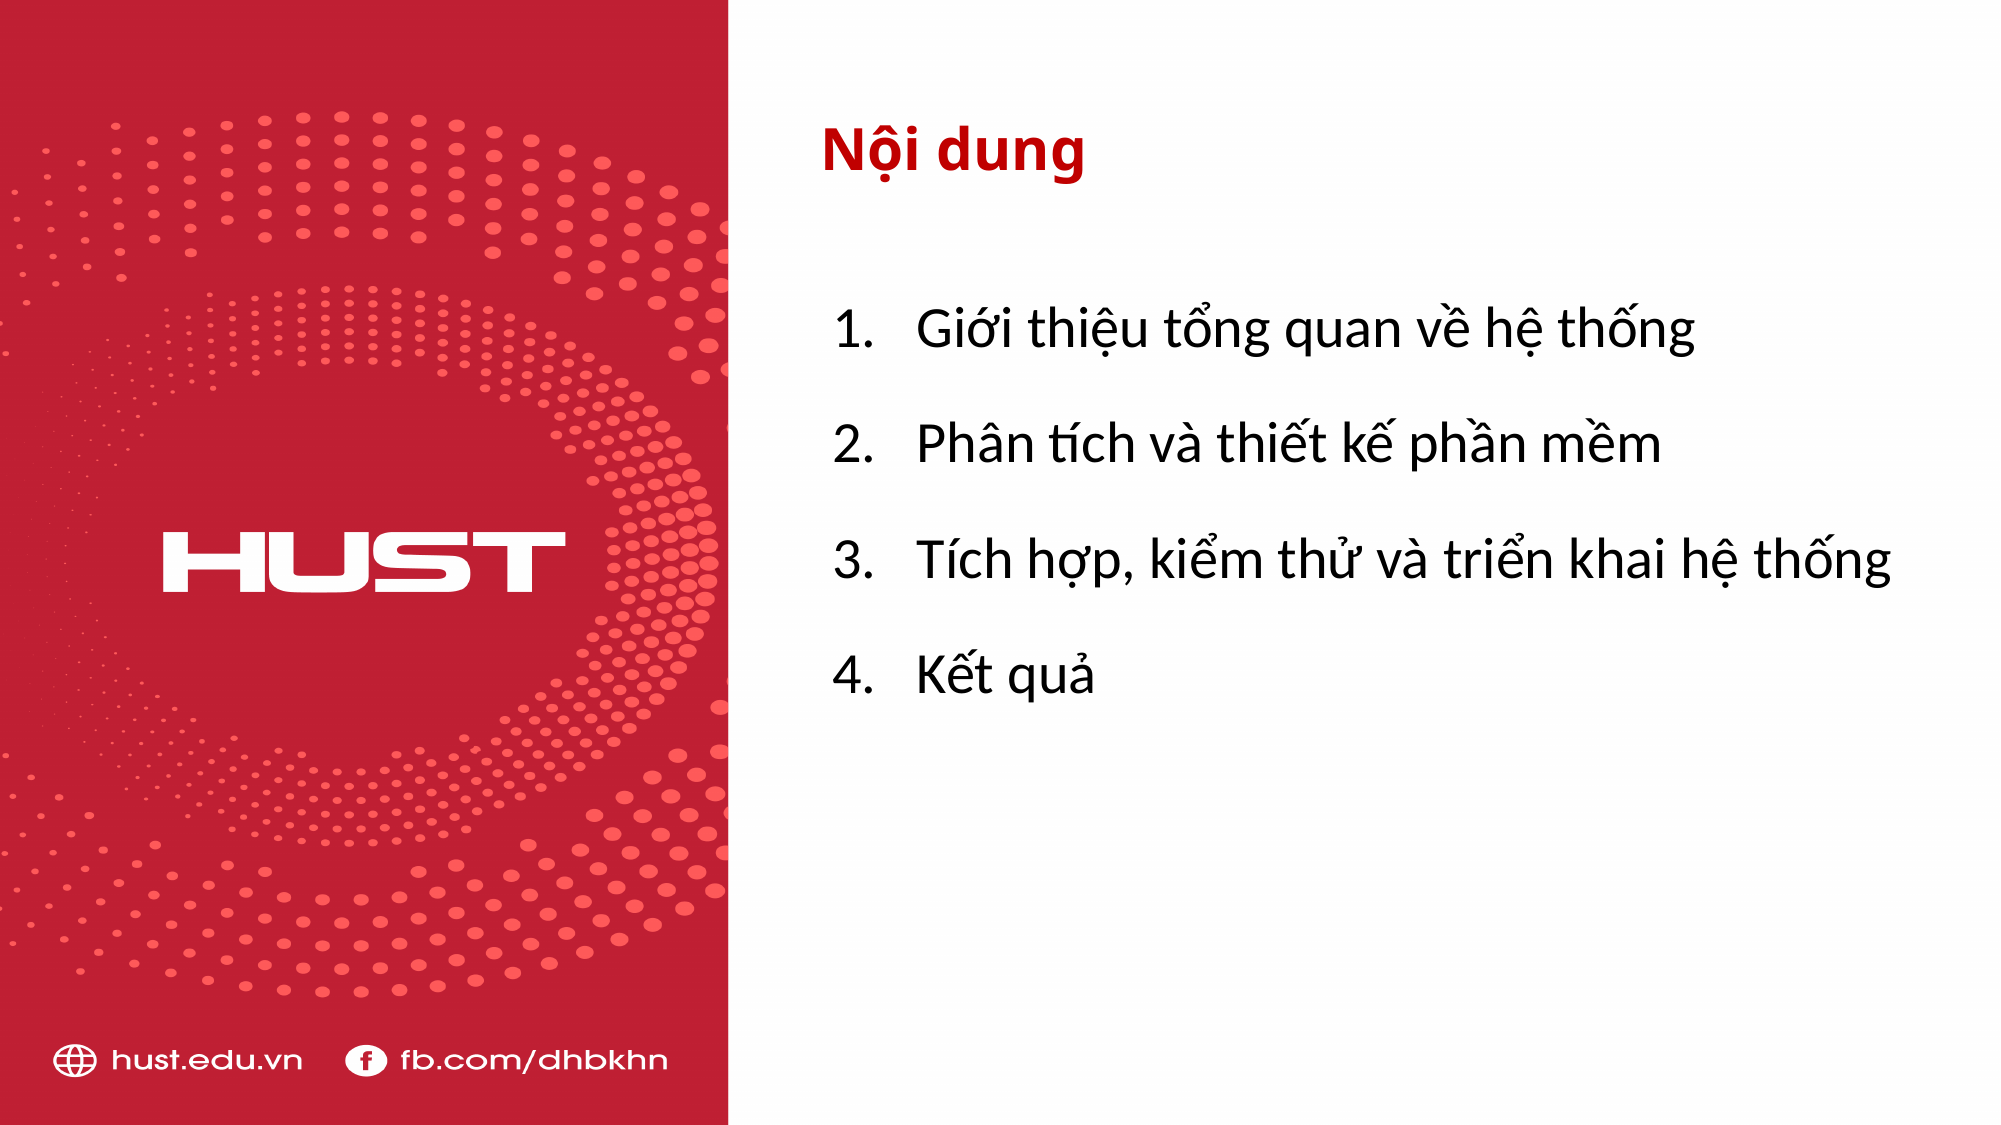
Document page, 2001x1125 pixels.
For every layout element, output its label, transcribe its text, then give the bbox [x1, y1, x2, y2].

text_box Giới thiệu tổng quan về hệ thống Phân tích và thiết kế phần mềm Tích hợp, kiểm thử và triển khai hệ thống Kết quả [742, 189, 1918, 771]
title Nội dung [805, 115, 1692, 189]
picture [0, 0, 2001, 1125]
